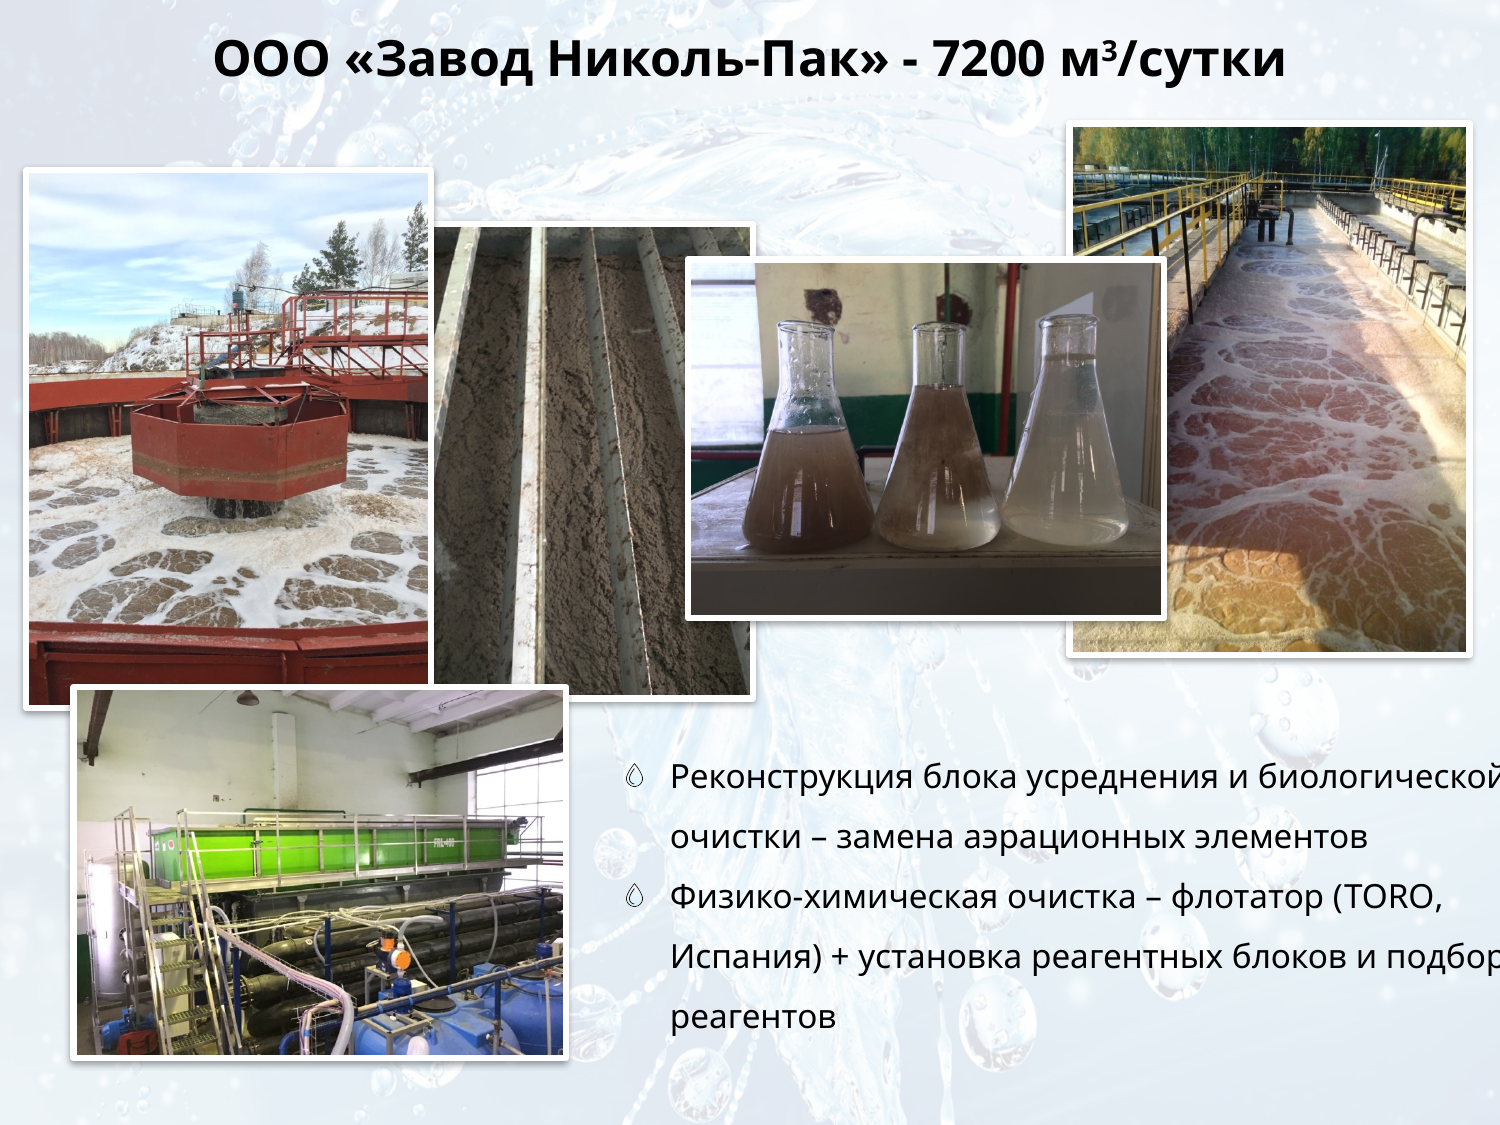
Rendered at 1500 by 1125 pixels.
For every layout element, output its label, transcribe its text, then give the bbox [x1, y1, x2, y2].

text_box ООО «Завод Николь-Пак» - 7200 м3/сутки [112, 19, 1388, 94]
text_box Реконструкция блока усреднения и биологической очистки – замена аэрационных элементов Физико-химическая очистка – флотатор (TORO, Испания) + установка реагентных блоков и подбор реагентов [608, 727, 1500, 1125]
picture [623, 883, 647, 907]
picture [29, 126, 1467, 1055]
picture [623, 763, 647, 787]
